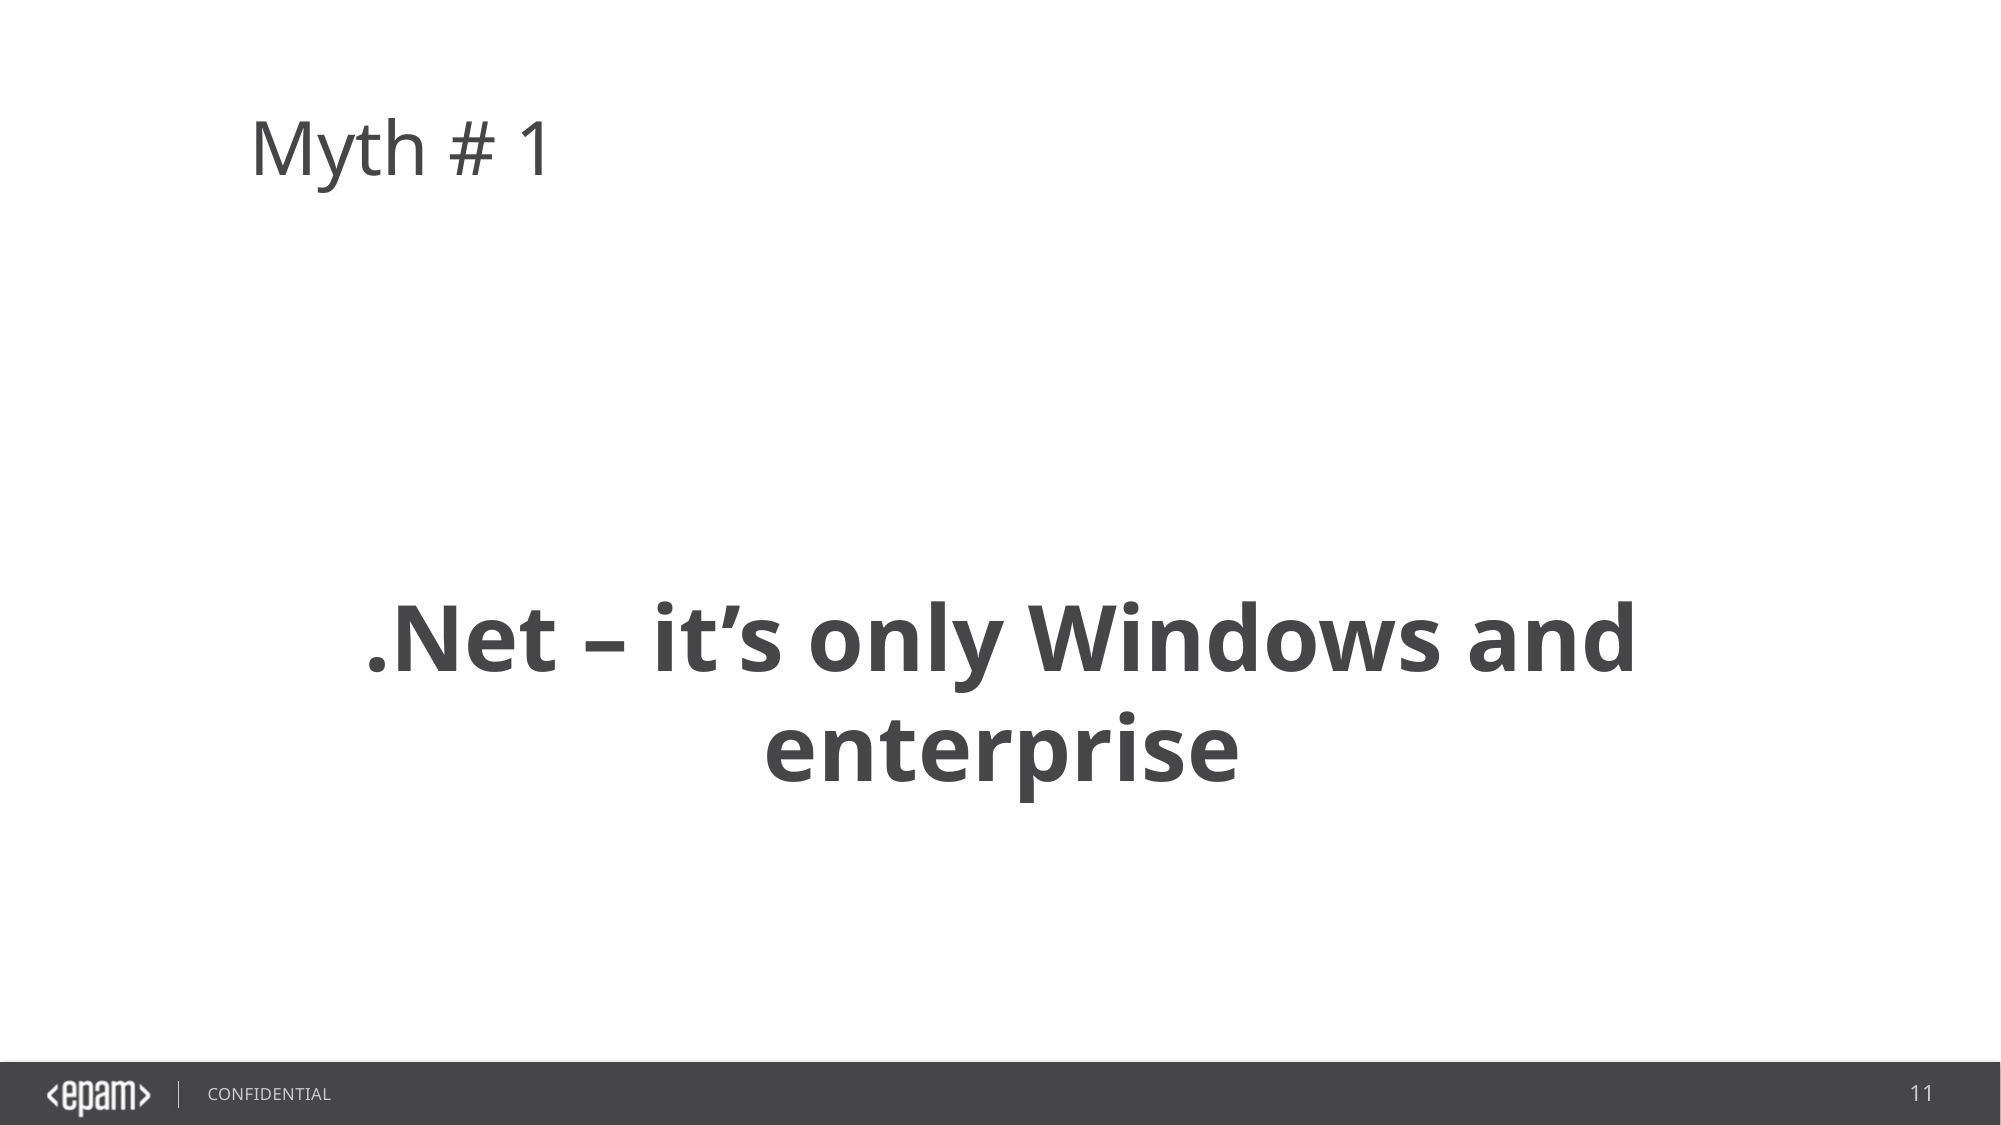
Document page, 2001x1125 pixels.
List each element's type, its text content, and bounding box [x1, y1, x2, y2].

picture [46, 1080, 151, 1118]
list 1 [500, 93, 1100, 200]
title .Net – it’s only Windows and enterprise [140, 572, 1866, 790]
